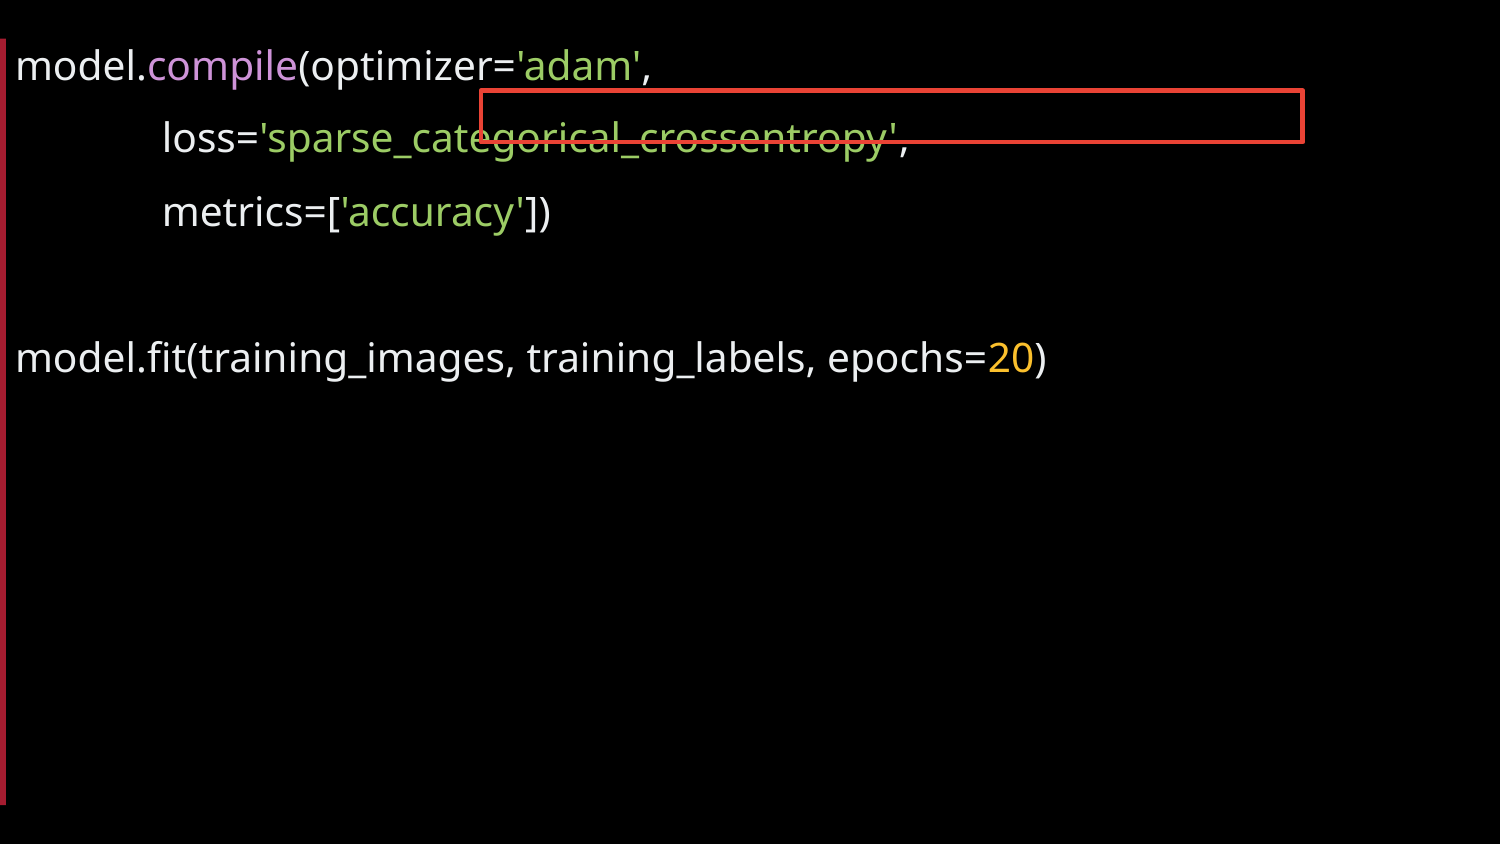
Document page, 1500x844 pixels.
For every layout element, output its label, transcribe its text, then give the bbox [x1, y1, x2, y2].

text_box [481, 90, 1303, 143]
text_box model.compile(optimizer='adam', loss='sparse_categorical_crossentropy', metrics=['accuracy']) model.fit(training_images, training_labels, epochs=20) [0, 0, 1500, 502]
